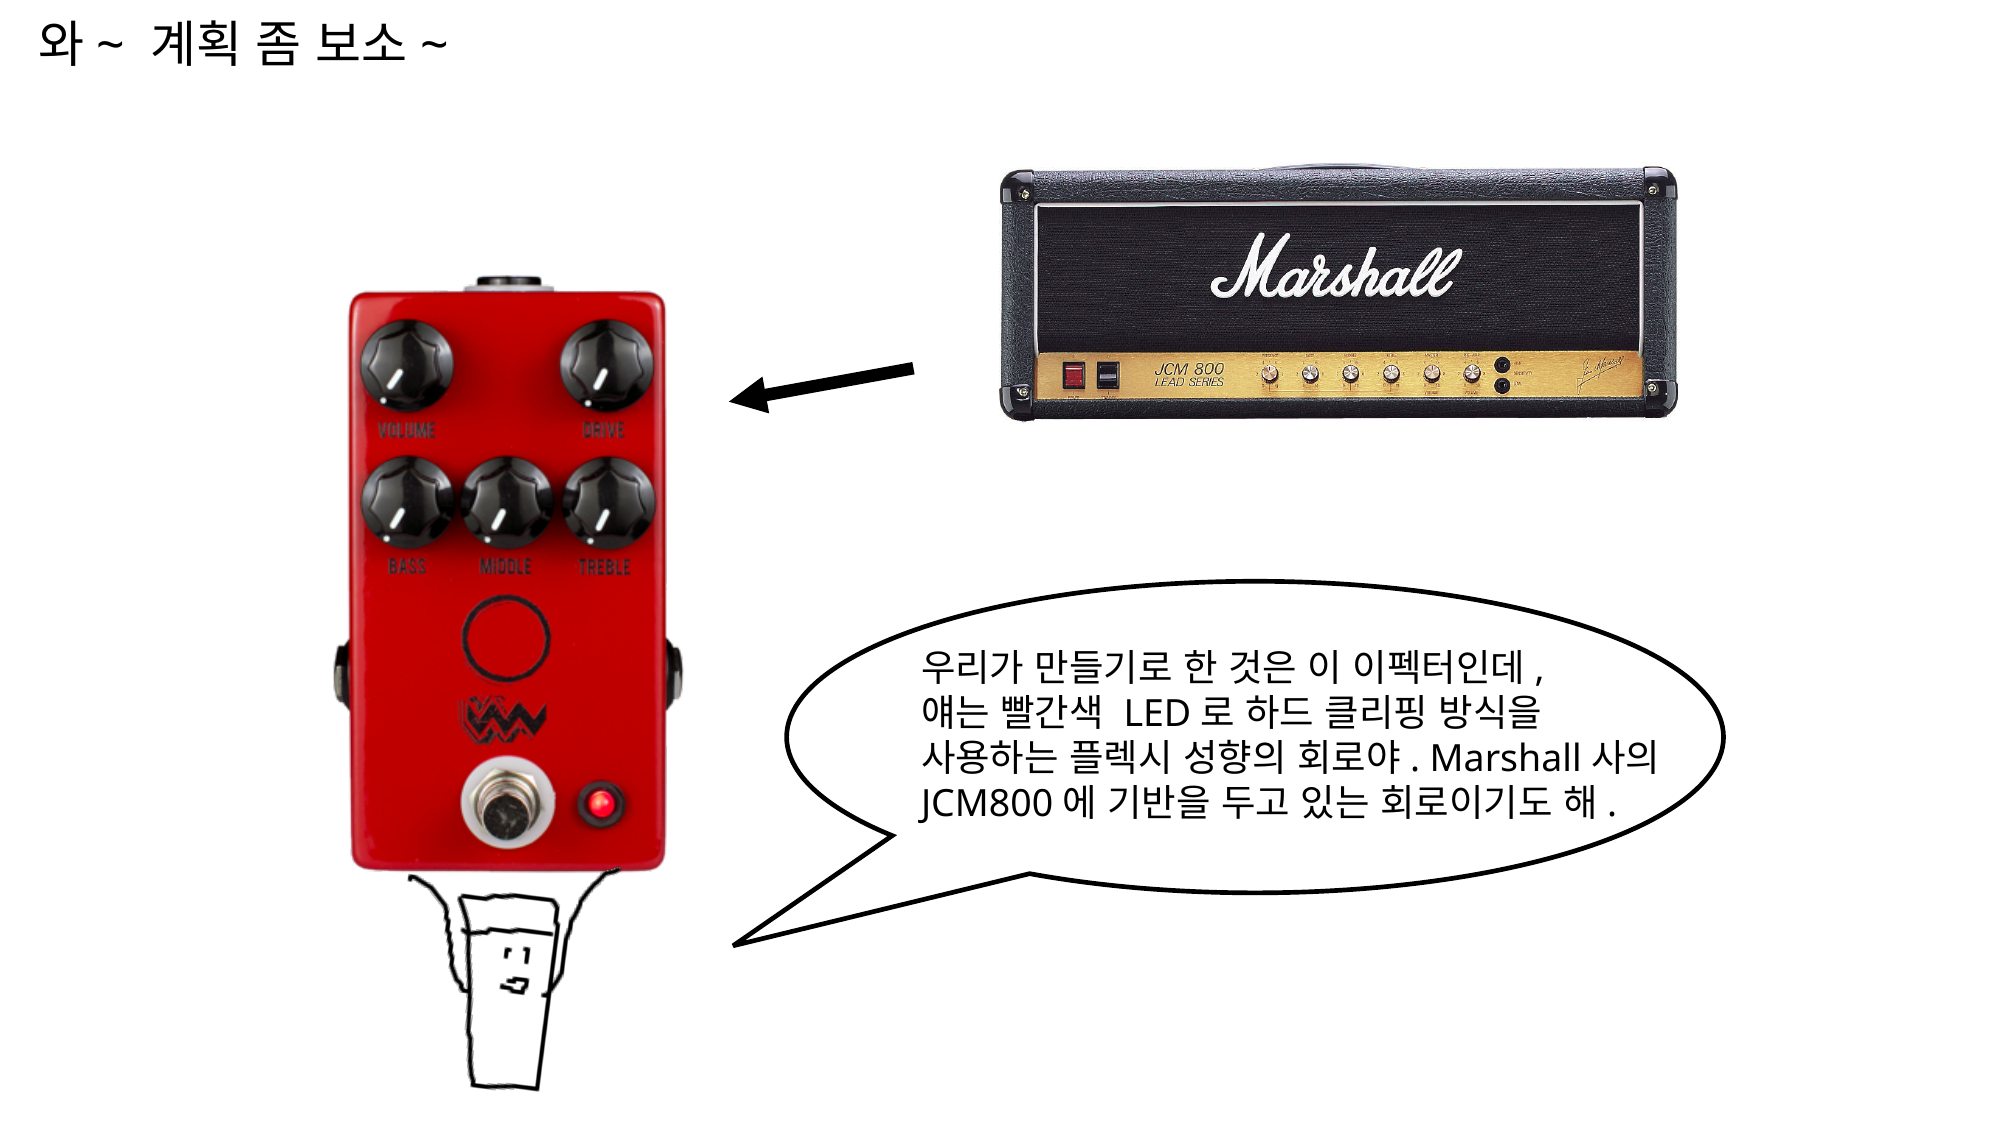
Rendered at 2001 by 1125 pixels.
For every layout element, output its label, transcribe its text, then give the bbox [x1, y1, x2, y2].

text_box 와~ 계획 좀 보소~ [23, 4, 464, 80]
text_box [732, 931, 799, 947]
text_box 우리가 만들기로 한 것은 이 이펙터인데, 얘는 빨간색 LED로 하드 클리핑 방식을 사용하는 플렉시 성향의 회로야. Marshall사의 JCM800에 기반을 두고 있는 회로이기도 해. [906, 636, 1675, 831]
picture [999, 162, 1680, 424]
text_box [728, 368, 914, 402]
text_box [1675, 666, 1725, 808]
text_box [861, 580, 1632, 916]
picture [157, 227, 861, 1120]
